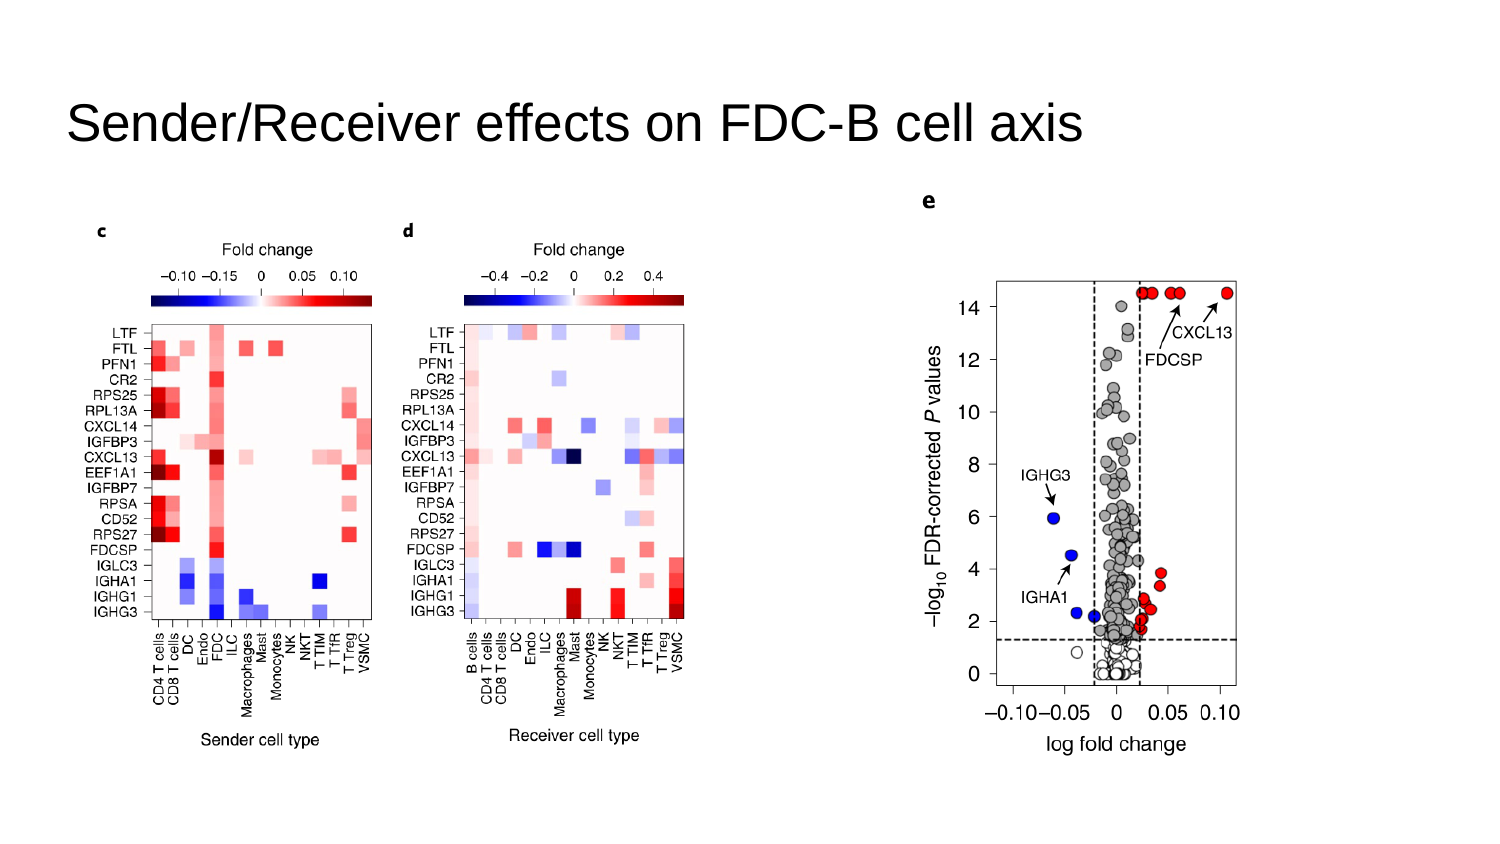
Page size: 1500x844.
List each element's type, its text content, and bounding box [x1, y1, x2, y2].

picture [62, 211, 699, 758]
title Sender/Receiver effects on FDC-B cell axis [51, 72, 1449, 167]
picture [900, 170, 1262, 799]
